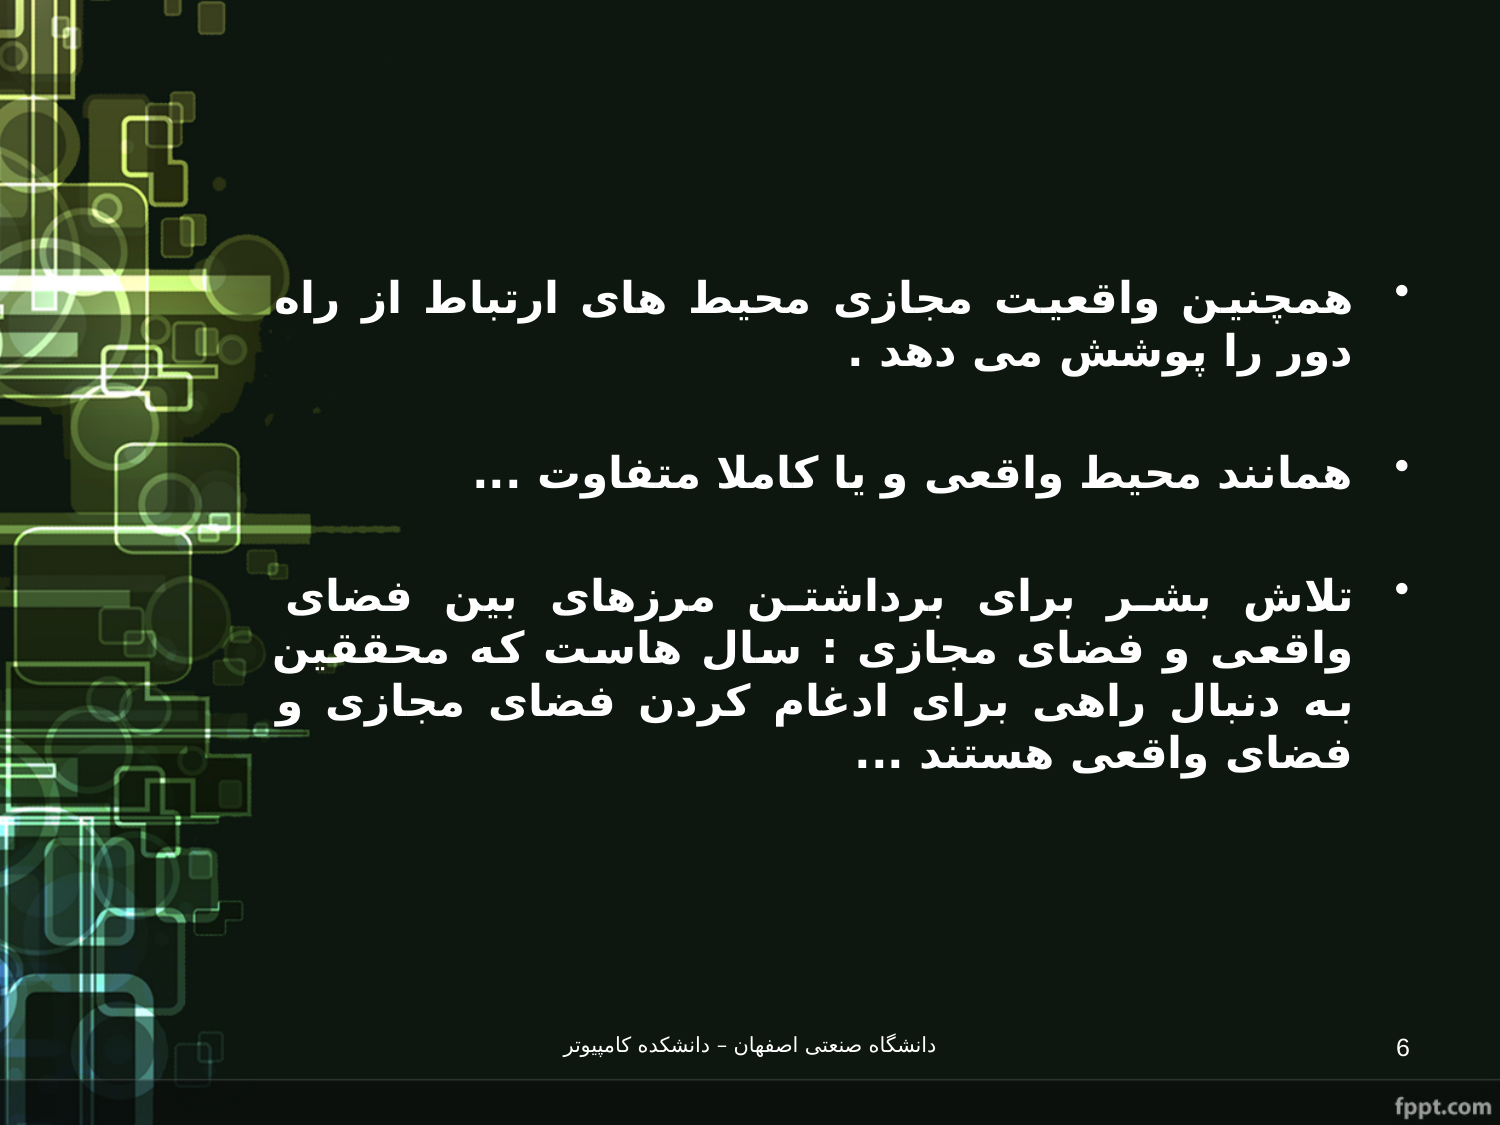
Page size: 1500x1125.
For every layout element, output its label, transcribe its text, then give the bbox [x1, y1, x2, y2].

footer دانشگاه صنعتی اصفهان – دانشکده کامپیوتر [512, 1024, 988, 1103]
slide_number 6 [1074, 1024, 1425, 1103]
list همچنین واقعیت مجازی محیط های ارتباط از راه دور را پوشش می دهد . همانند محیط واقعی و یا کاملا متفاوت ... تلاش بشر برای برداشتن مرزهای بین فضای واقعی و فضای مجازی : سال هاست که محققین به دنبال راهی برای ادغام کردن فضای مجازی و فضای واقعی هستند ... [253, 262, 1425, 1005]
picture [0, 0, 1500, 1125]
